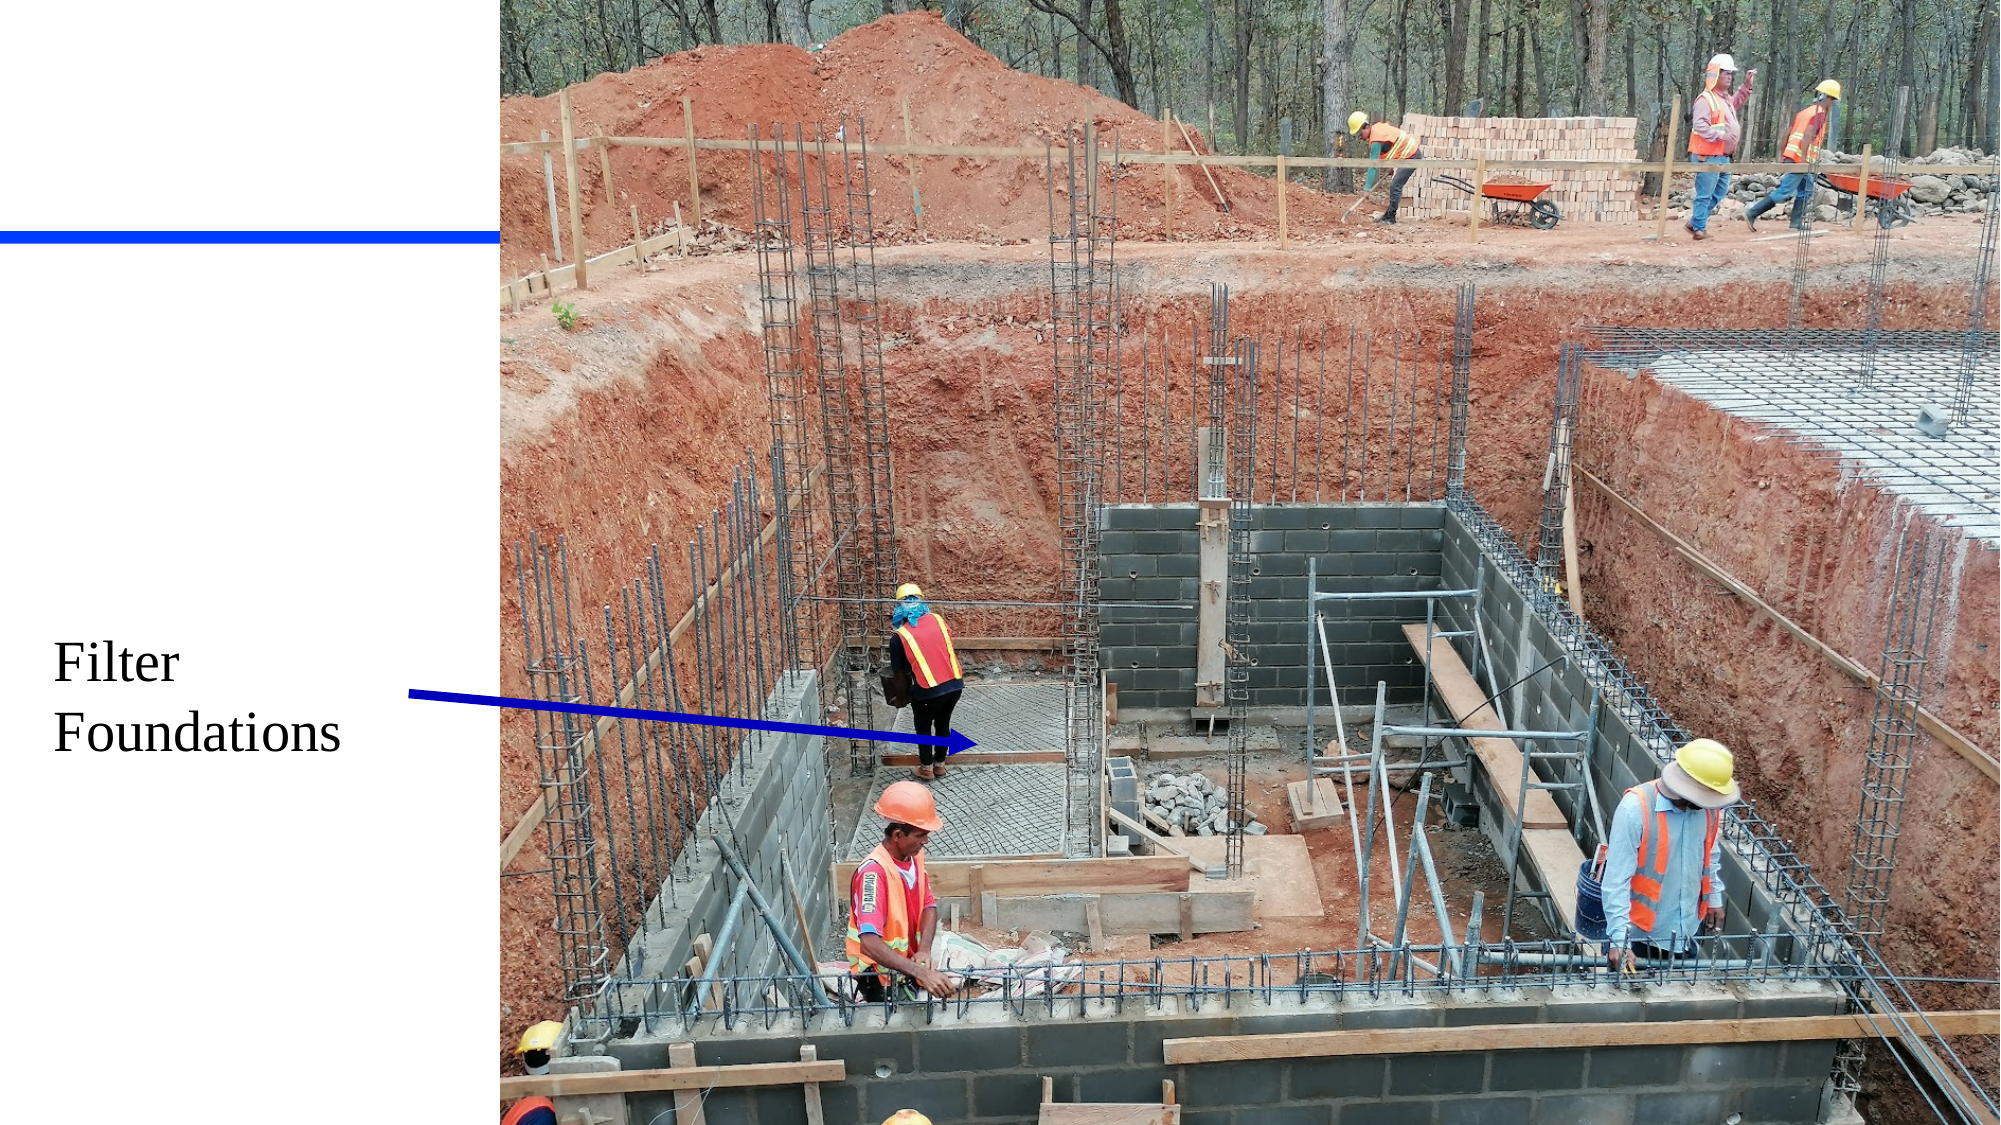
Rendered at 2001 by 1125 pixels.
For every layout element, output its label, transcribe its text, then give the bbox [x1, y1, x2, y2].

text_box Filter Foundations [38, 616, 409, 771]
picture [499, 0, 2000, 1125]
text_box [408, 694, 978, 745]
